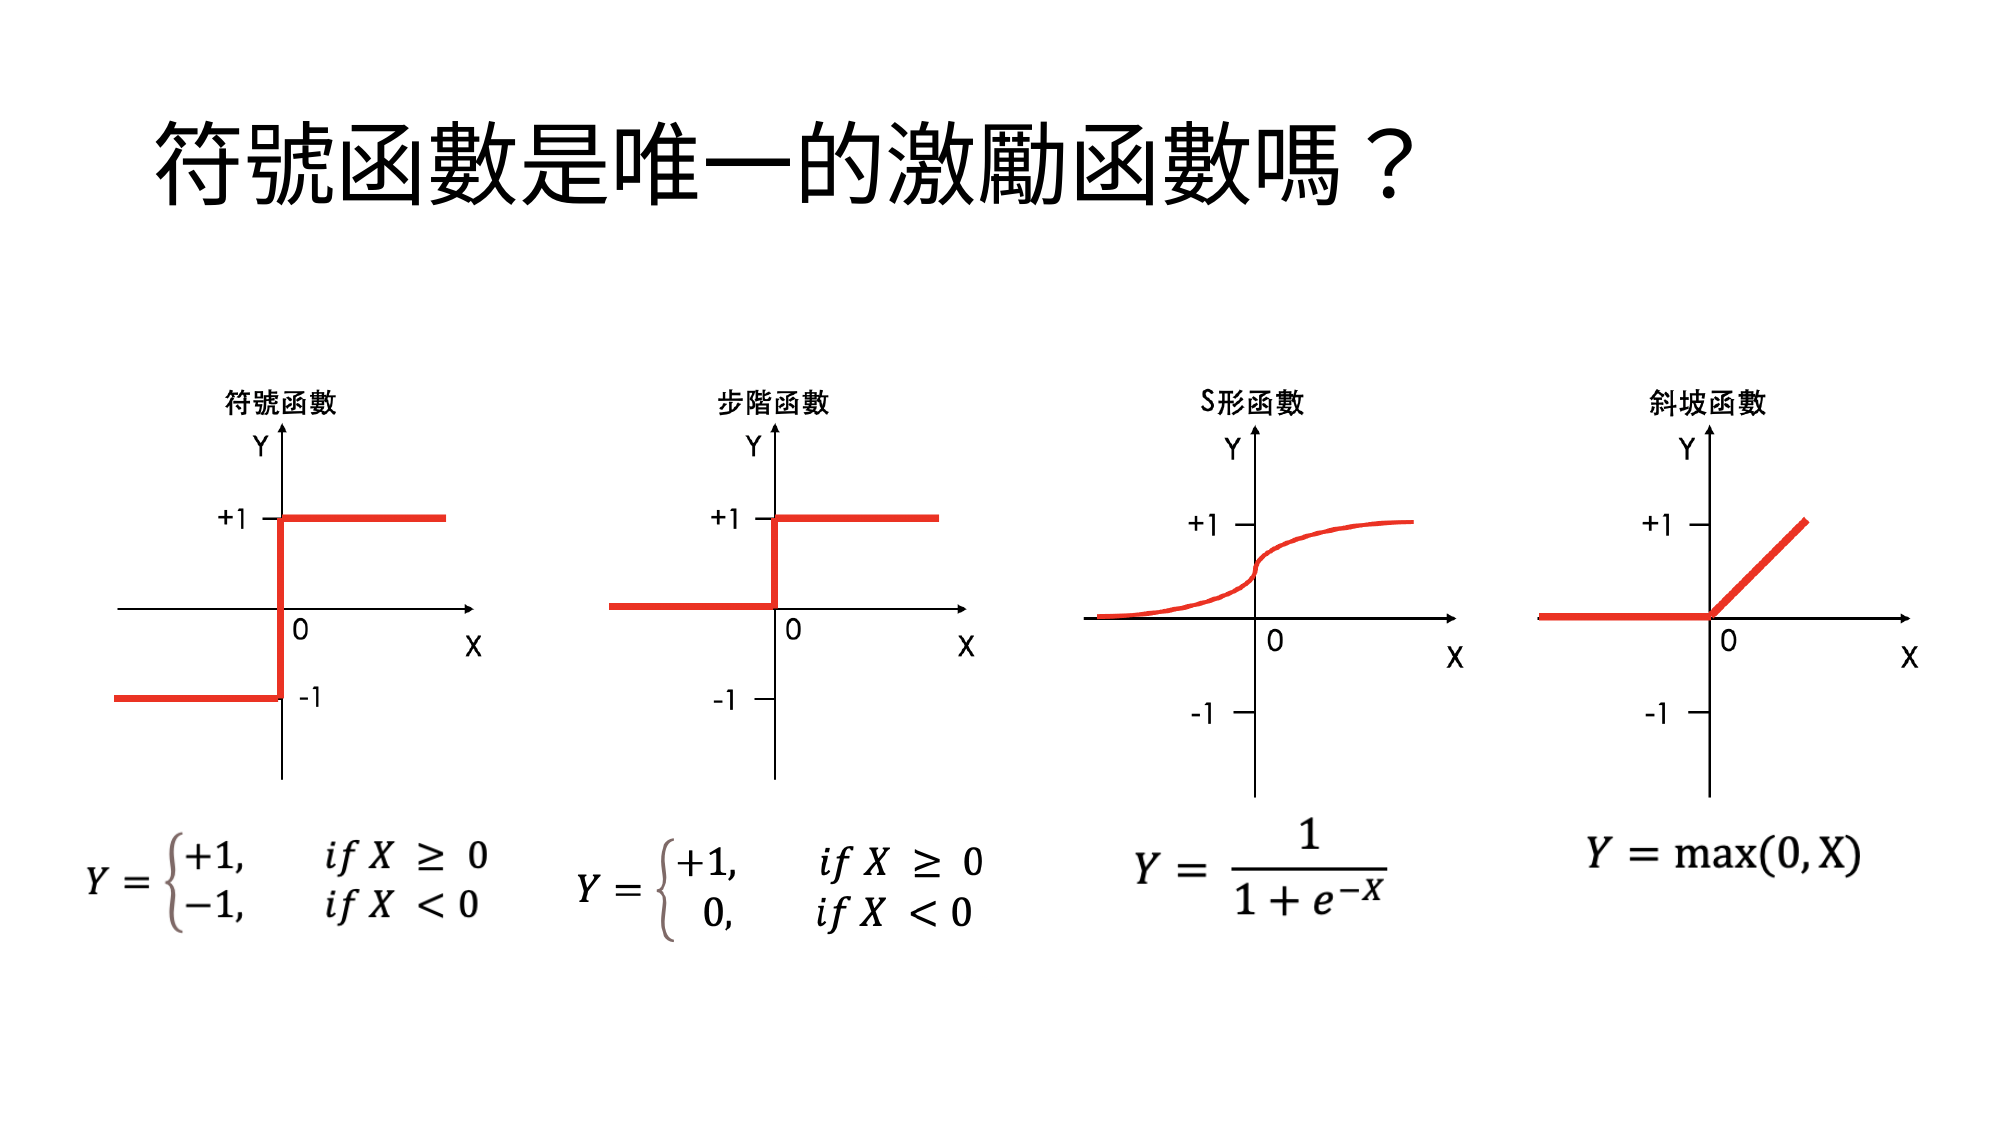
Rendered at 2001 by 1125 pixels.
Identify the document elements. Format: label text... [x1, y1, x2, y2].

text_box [1070, 372, 1488, 934]
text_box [49, 384, 524, 955]
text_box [1514, 370, 1922, 891]
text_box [537, 384, 1001, 981]
title 符號函數是唯一的激勵函數嗎？ [137, 59, 1863, 278]
